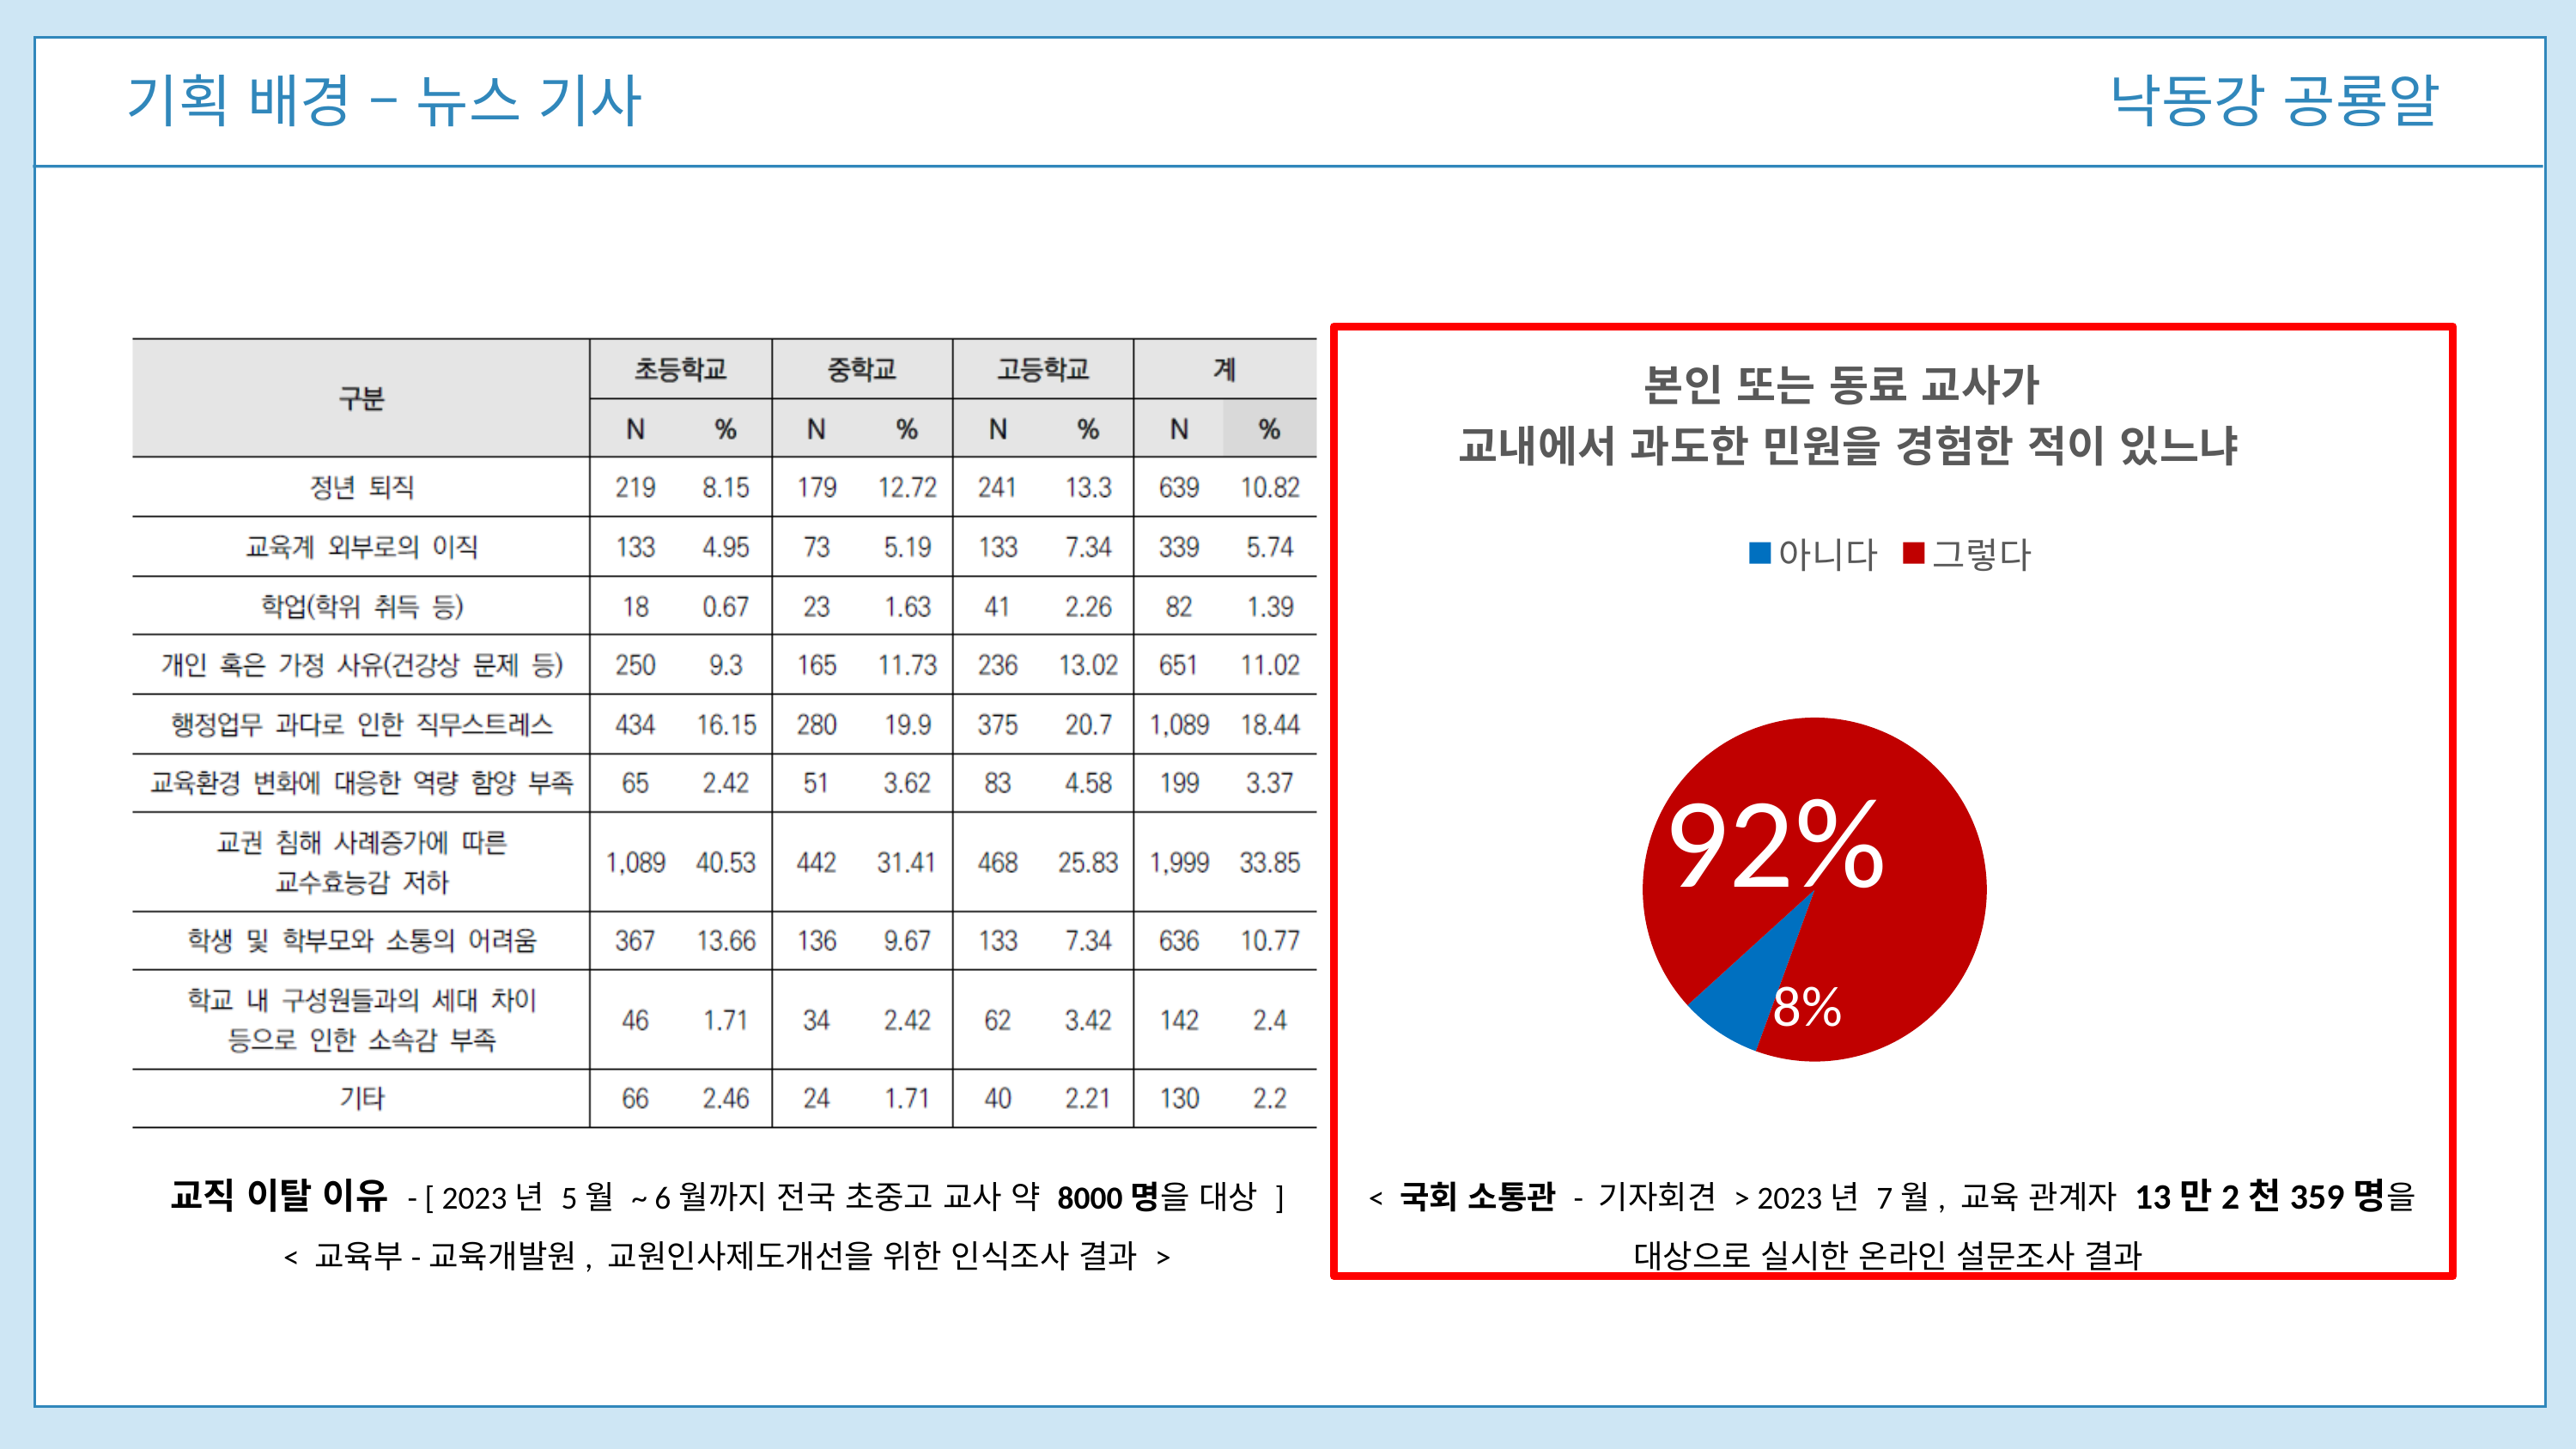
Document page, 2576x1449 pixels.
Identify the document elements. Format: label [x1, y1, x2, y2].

picture [118, 326, 1323, 1142]
text_box [34, 37, 2546, 1407]
chart [1319, 338, 2464, 1123]
